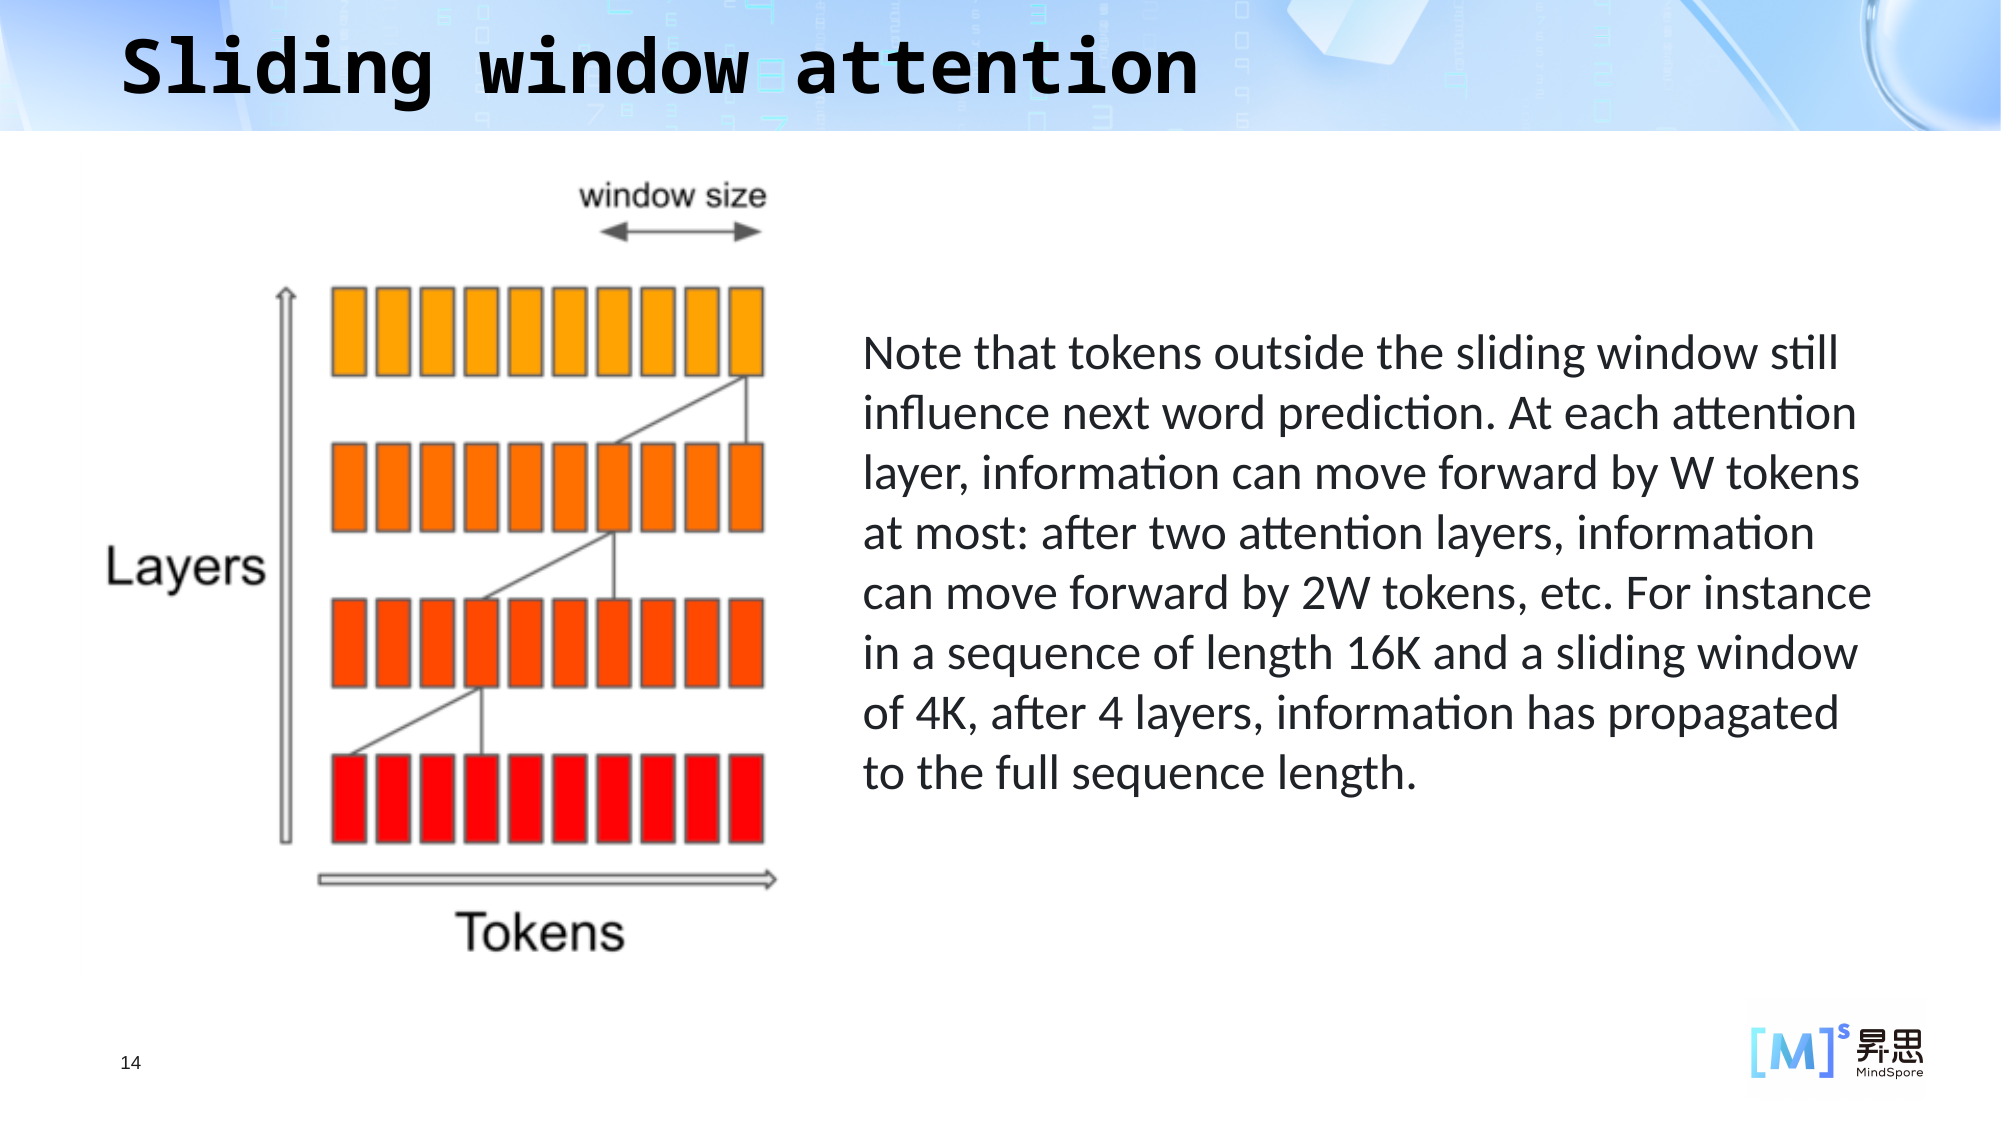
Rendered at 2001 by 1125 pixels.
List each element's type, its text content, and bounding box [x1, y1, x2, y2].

text_box Note that tokens outside the sliding window still influence next word prediction. At each attention layer, information can move forward by W tokens at most: after two attention layers, information can move forward by 2W tokens, etc. For instance in a sequence of length 16K and a sliding window of 4K, after 4 layers, information has propagated to the full sequence length. [847, 312, 1901, 808]
picture [1882, 999, 1926, 1101]
picture [0, 0, 2001, 131]
subtitle Sliding window attention [119, 36, 1882, 97]
picture [80, 146, 808, 979]
text_box [120, 332, 1882, 1102]
